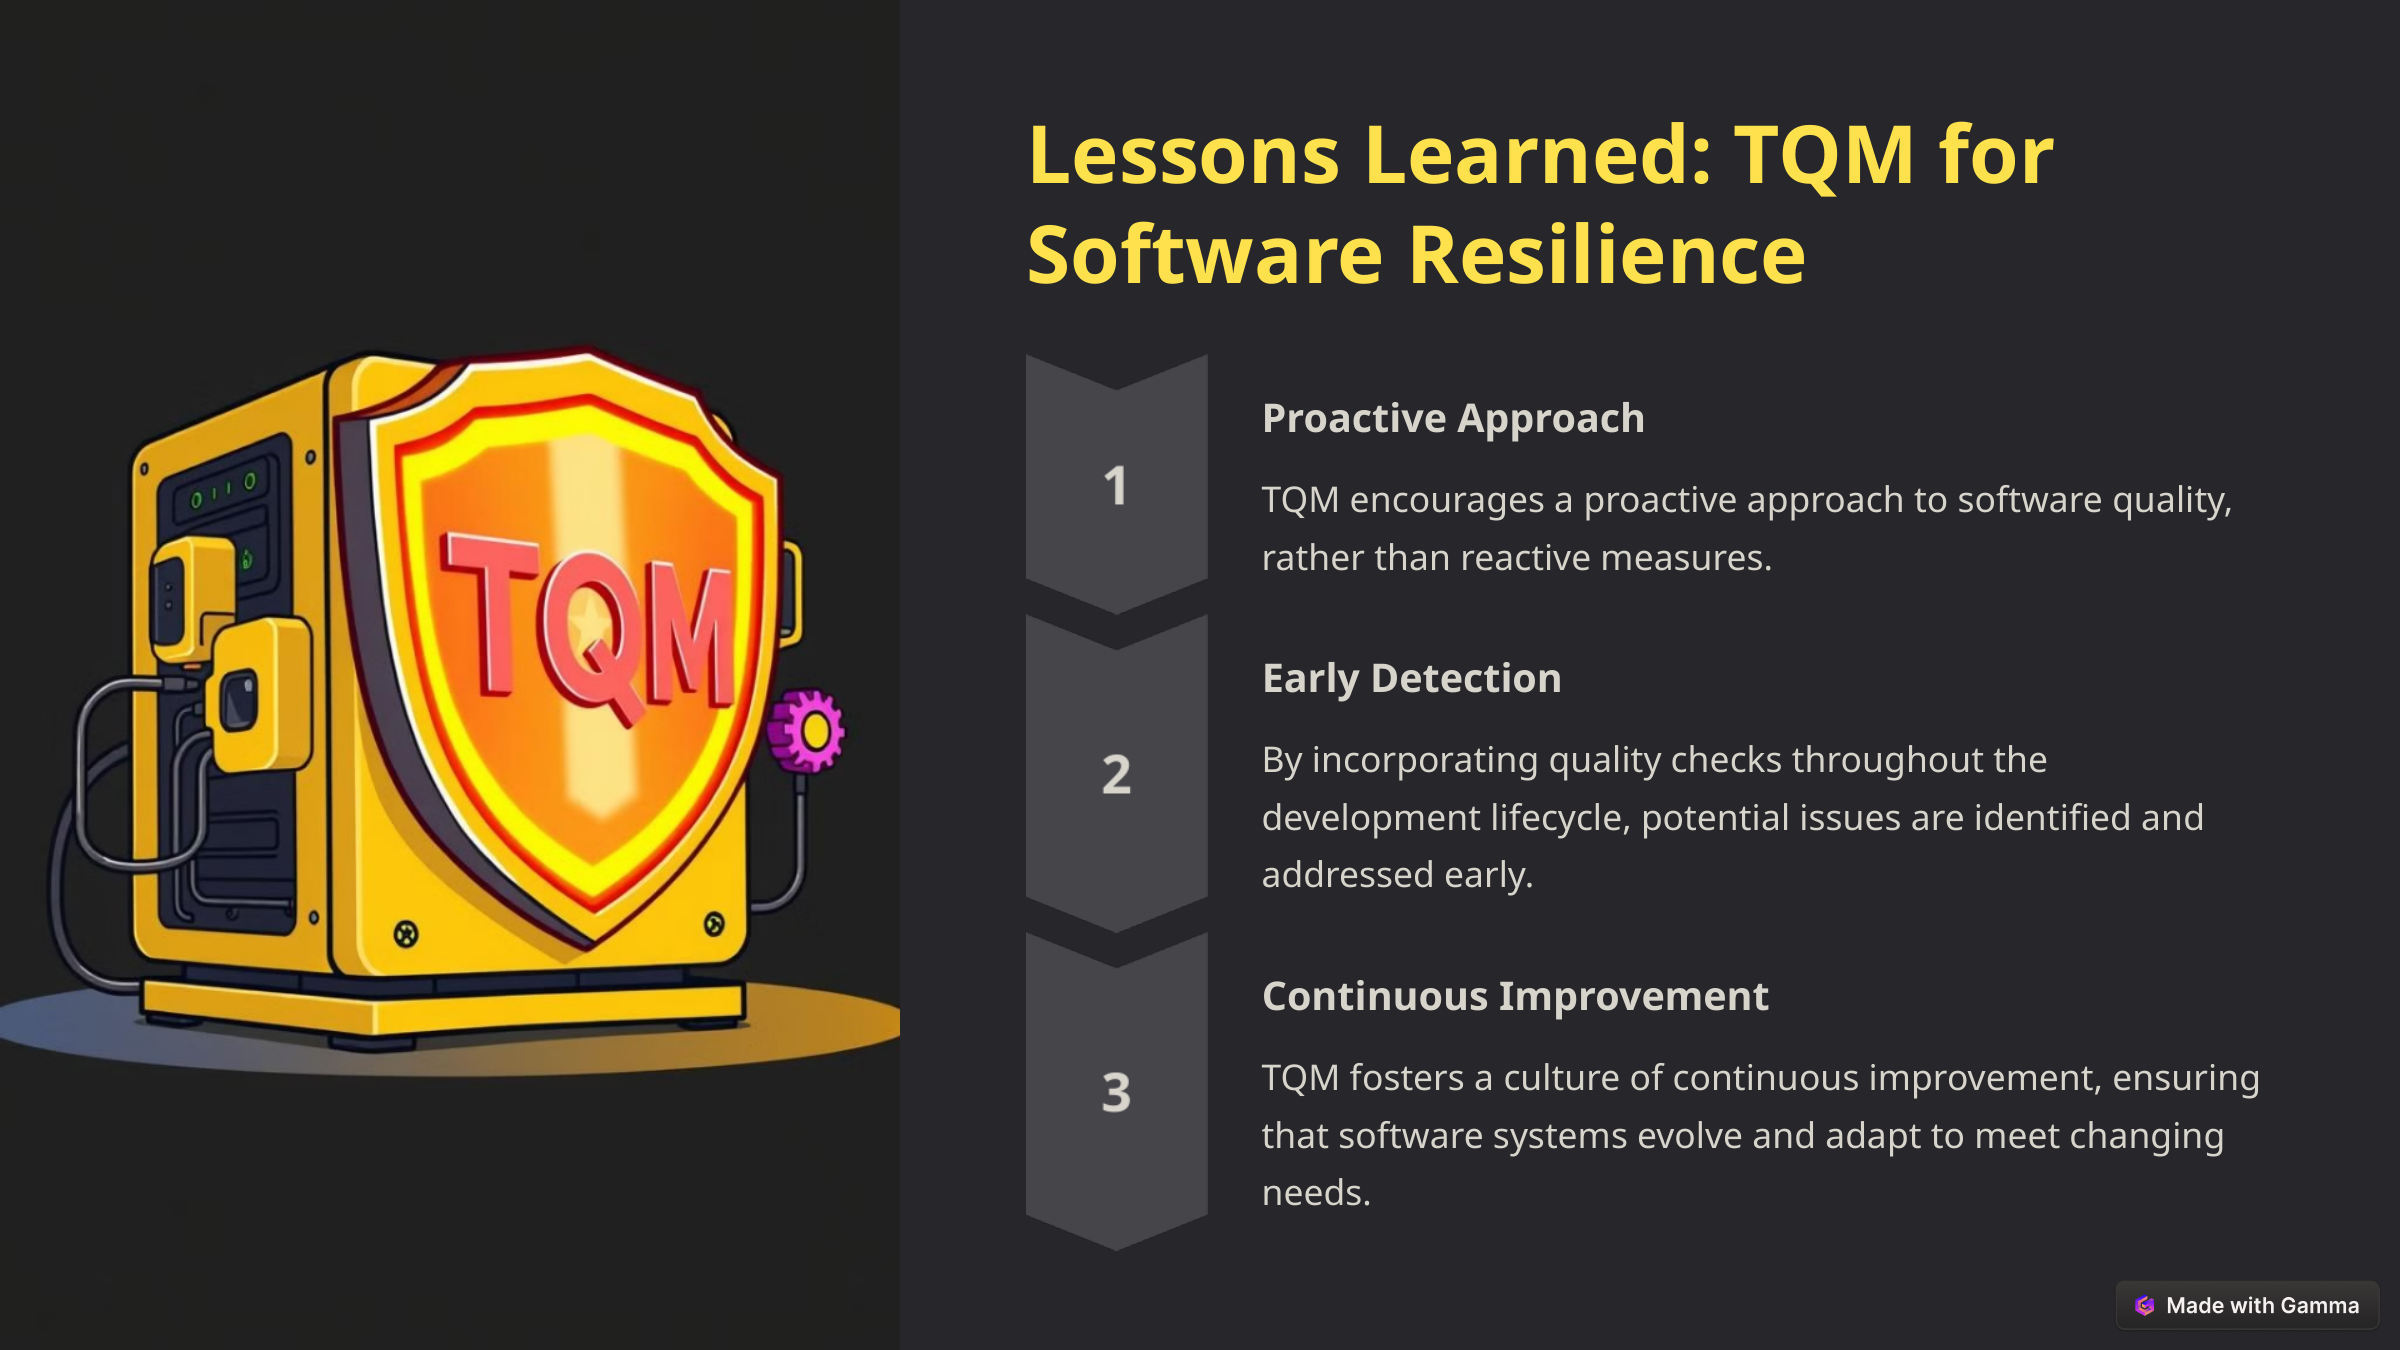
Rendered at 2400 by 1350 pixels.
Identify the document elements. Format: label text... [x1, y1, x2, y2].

picture [2106, 1271, 2389, 1339]
text_box TQM encourages a proactive approach to software quality, rather than reactive measures. [1261, 462, 2274, 579]
text_box Proactive Approach [1261, 390, 1678, 442]
text_box TQM fosters a culture of continuous improvement, ensuring that software systems evolve and adapt to meet changing needs. [1261, 1040, 2274, 1215]
text_box Continuous Improvement [1261, 968, 1792, 1019]
picture [1026, 354, 1208, 1251]
text_box Early Detection [1261, 650, 1664, 702]
text_box By incorporating quality checks throughout the development lifecycle, potential issues are identified and addressed early. [1261, 722, 2274, 897]
picture [0, 0, 900, 1350]
text_box Lessons Learned: TQM for Software Resilience [1026, 99, 2274, 301]
